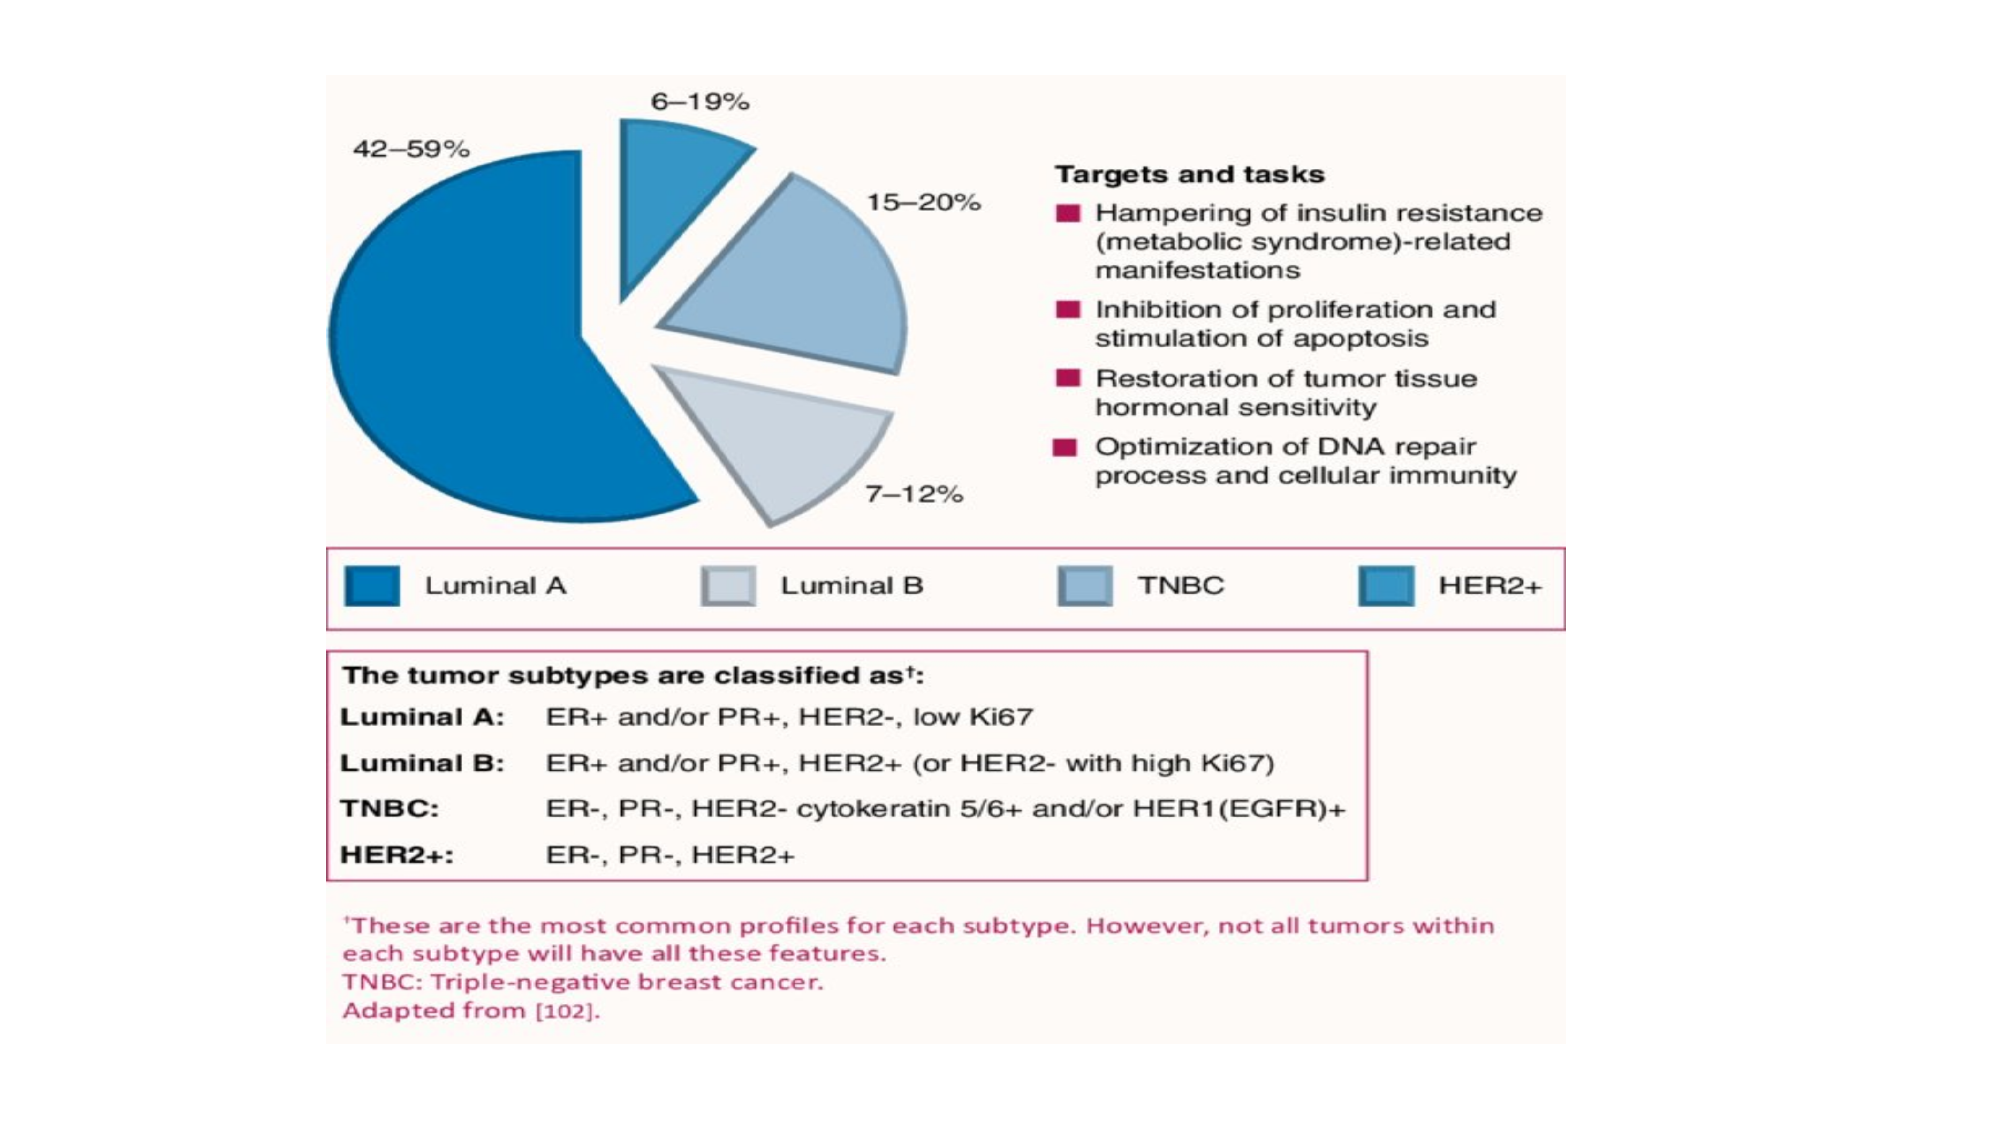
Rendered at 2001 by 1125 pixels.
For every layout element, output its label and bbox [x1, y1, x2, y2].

picture [279, 59, 1584, 1044]
